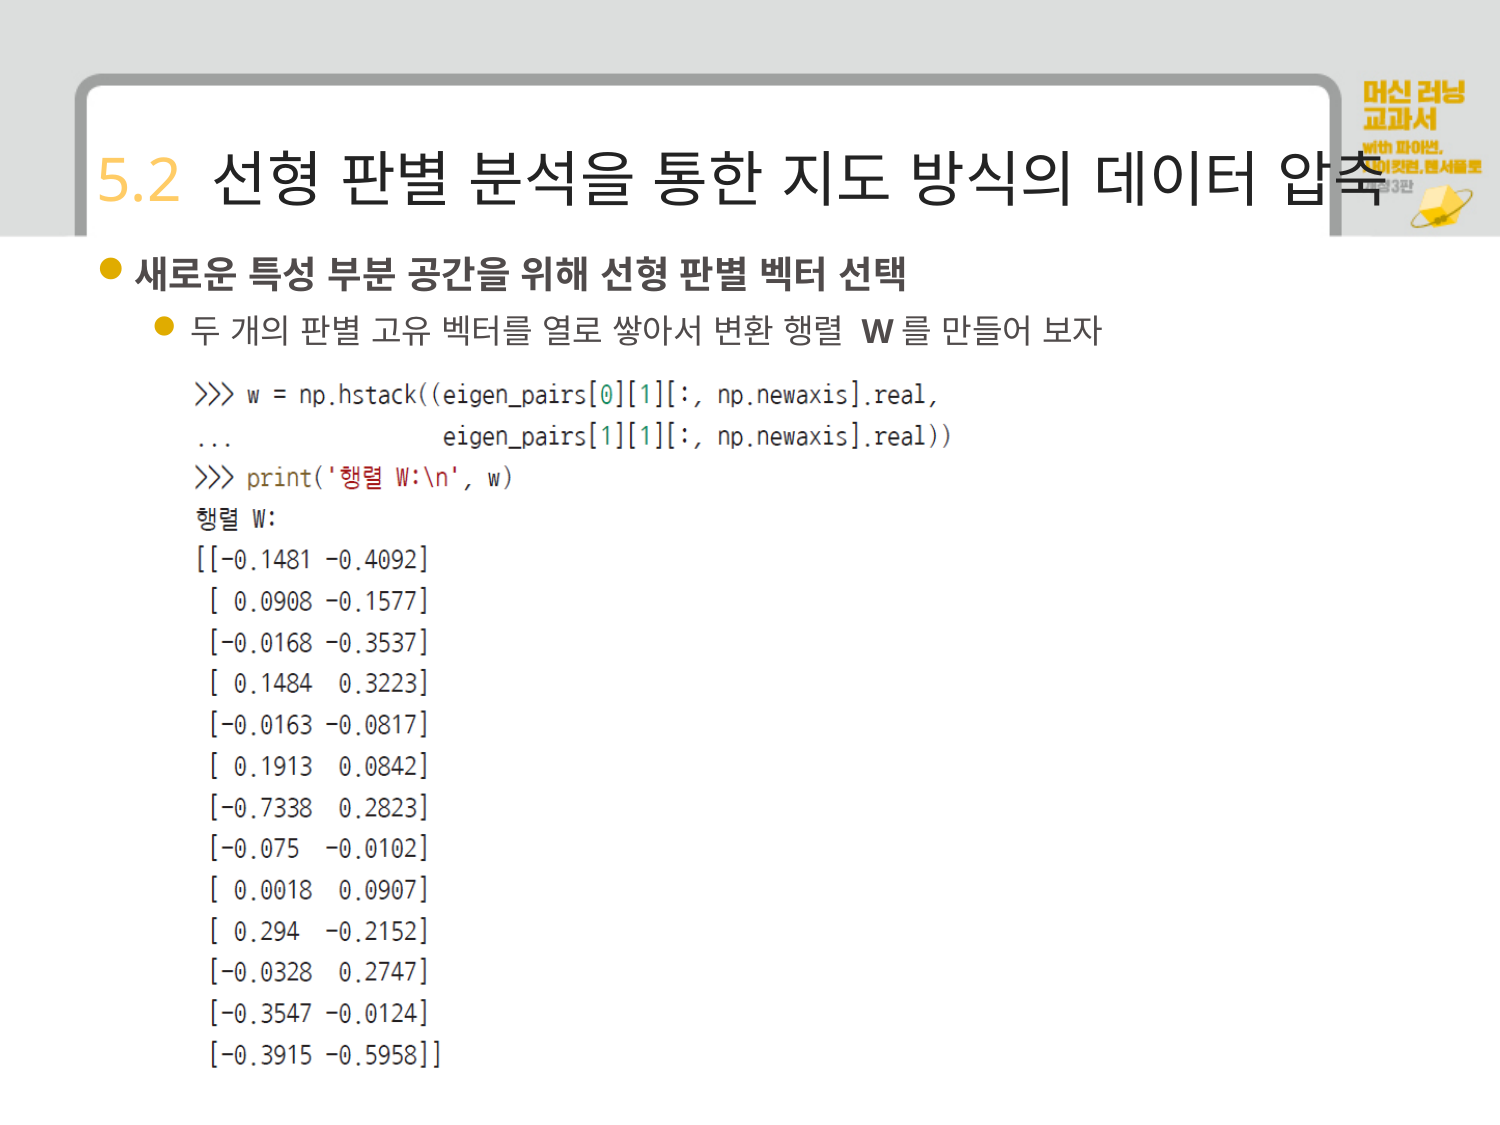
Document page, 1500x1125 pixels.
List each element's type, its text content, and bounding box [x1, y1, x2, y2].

title 5.2 선형 판별 분석을 통한 지도 방식의 데이터 압축 [81, 90, 1412, 222]
picture [0, 0, 1500, 1125]
list 새로운 특성 부분 공간을 위해 선형 판별 벡터 선택 두 개의 판별 고유 벡터를 열로 쌓아서 변환 행렬 W를 만들어 보자 [81, 239, 1412, 1054]
